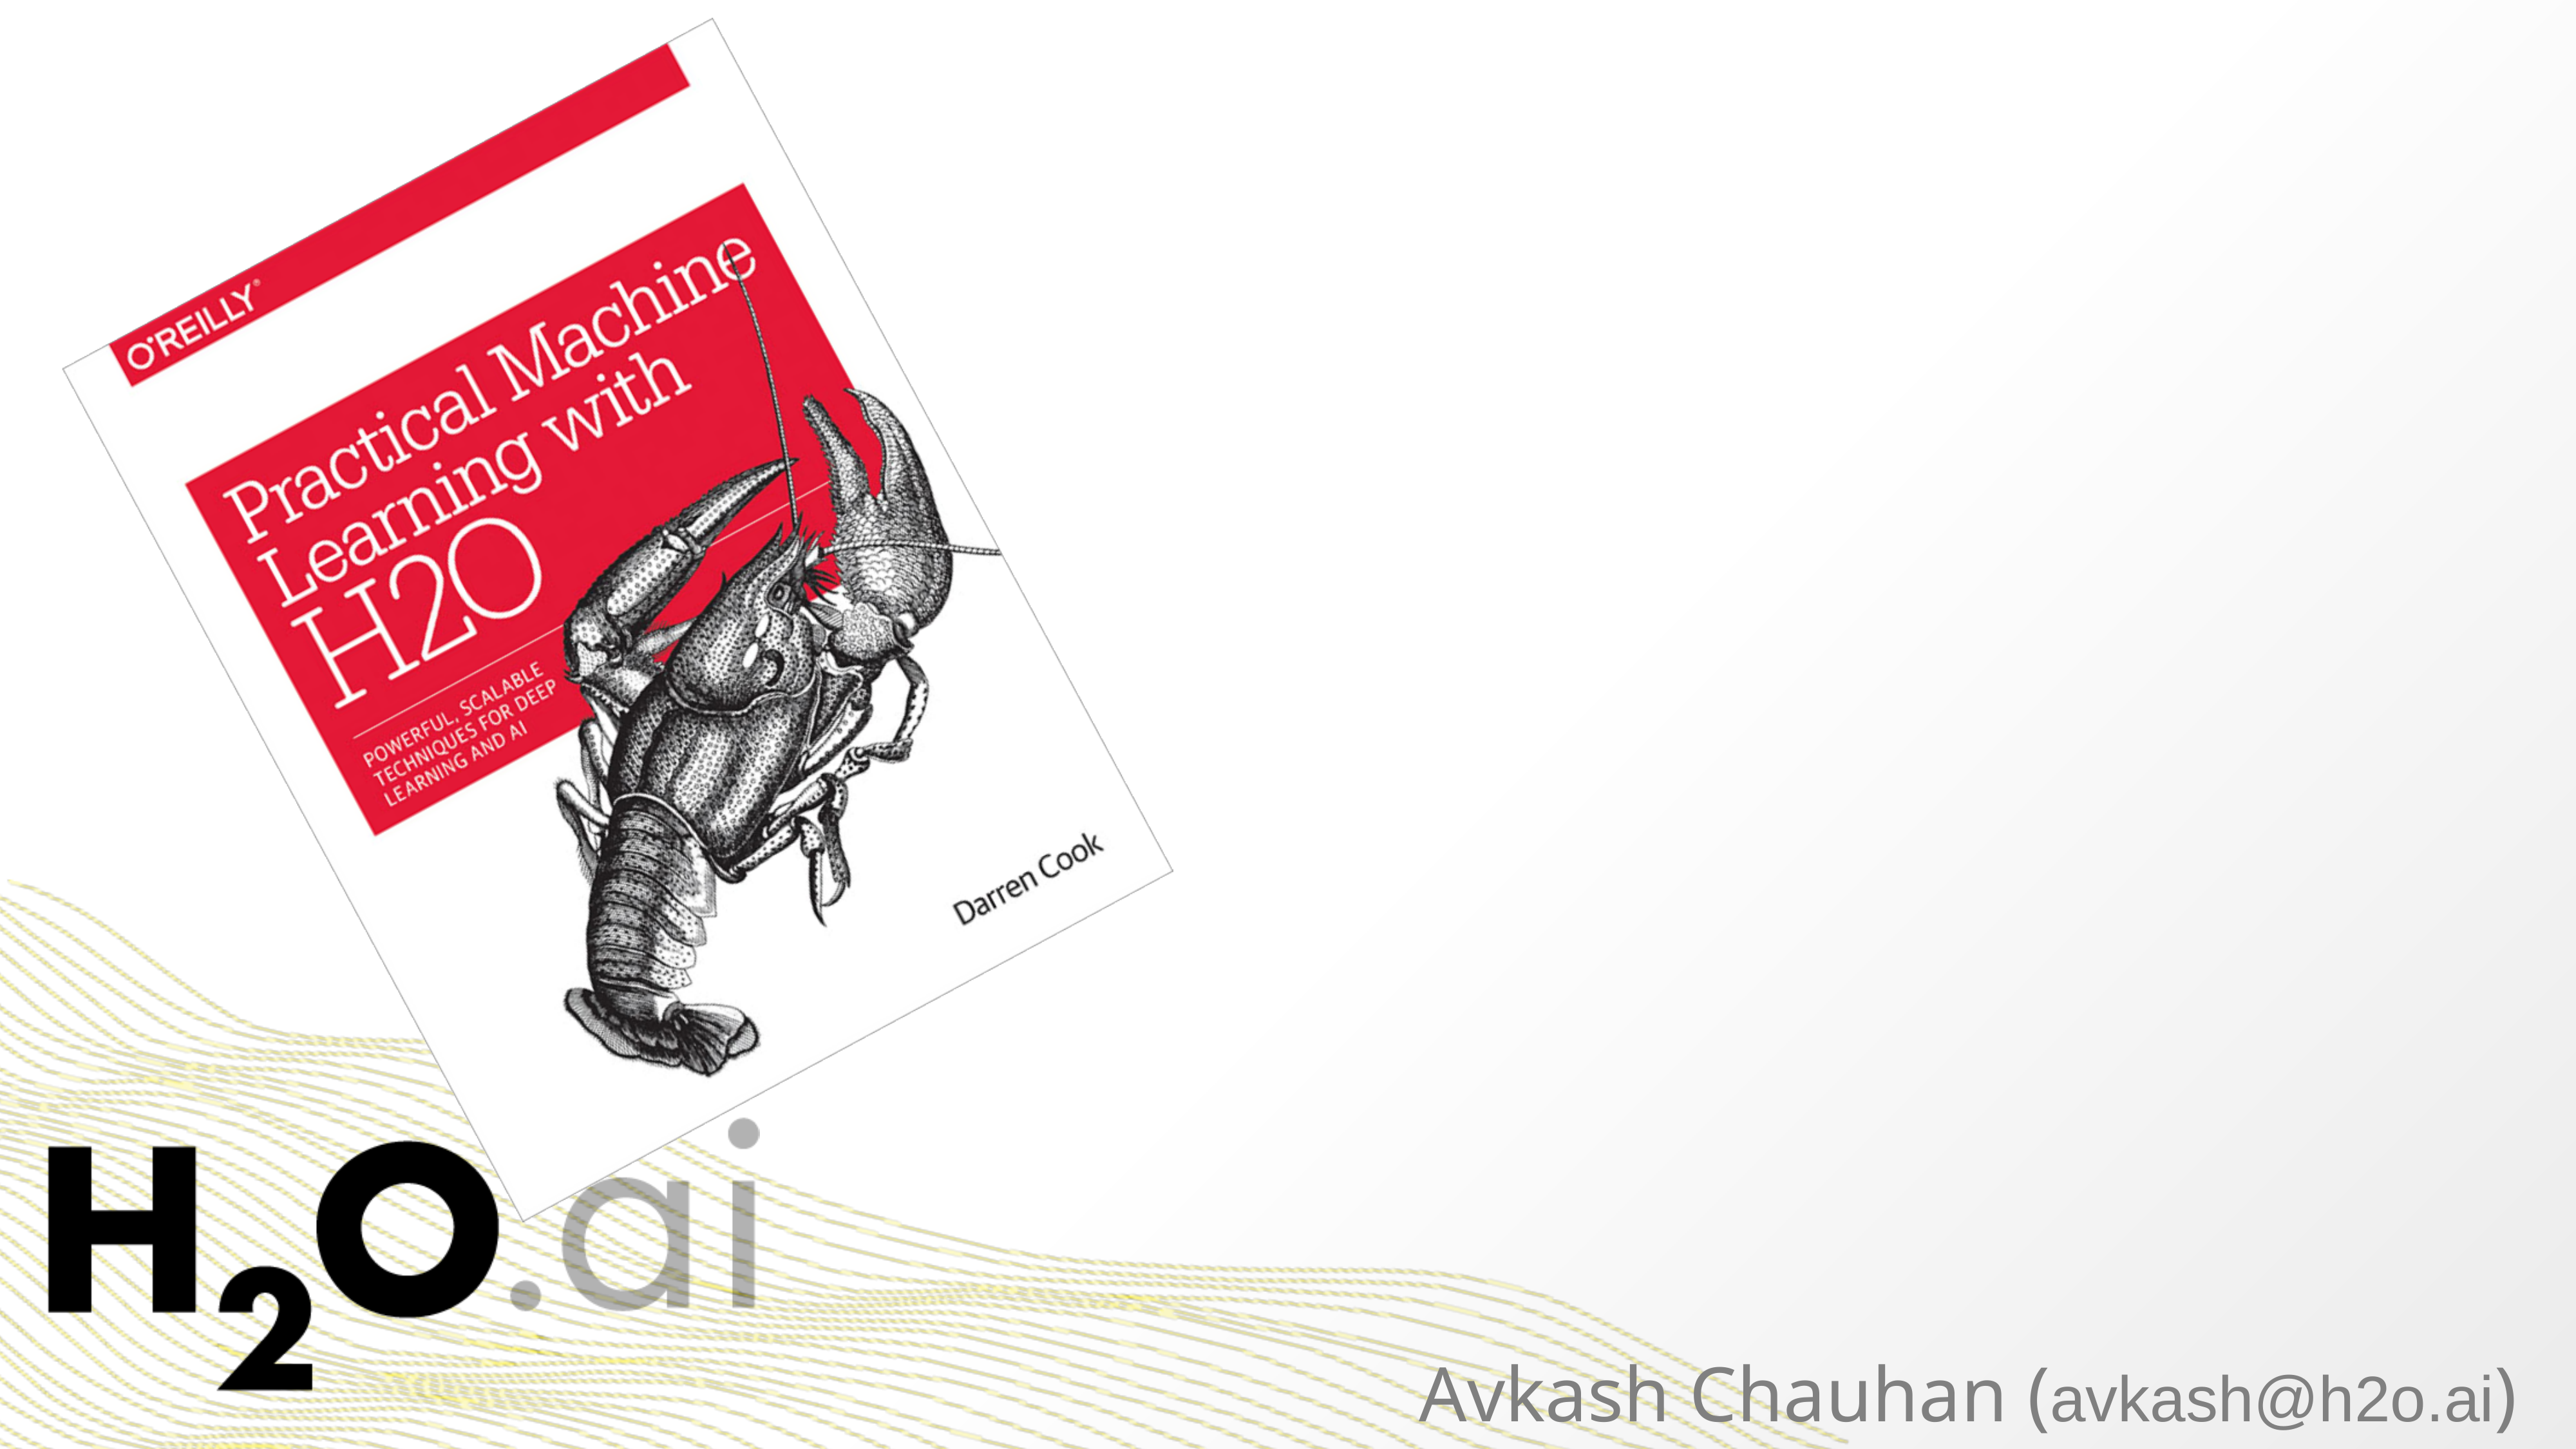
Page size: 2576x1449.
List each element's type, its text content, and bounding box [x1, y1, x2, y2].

subtitle Avkash Chauhan (avkash@h2o.ai) [1304, 1336, 2527, 1426]
picture [0, 19, 1872, 1449]
